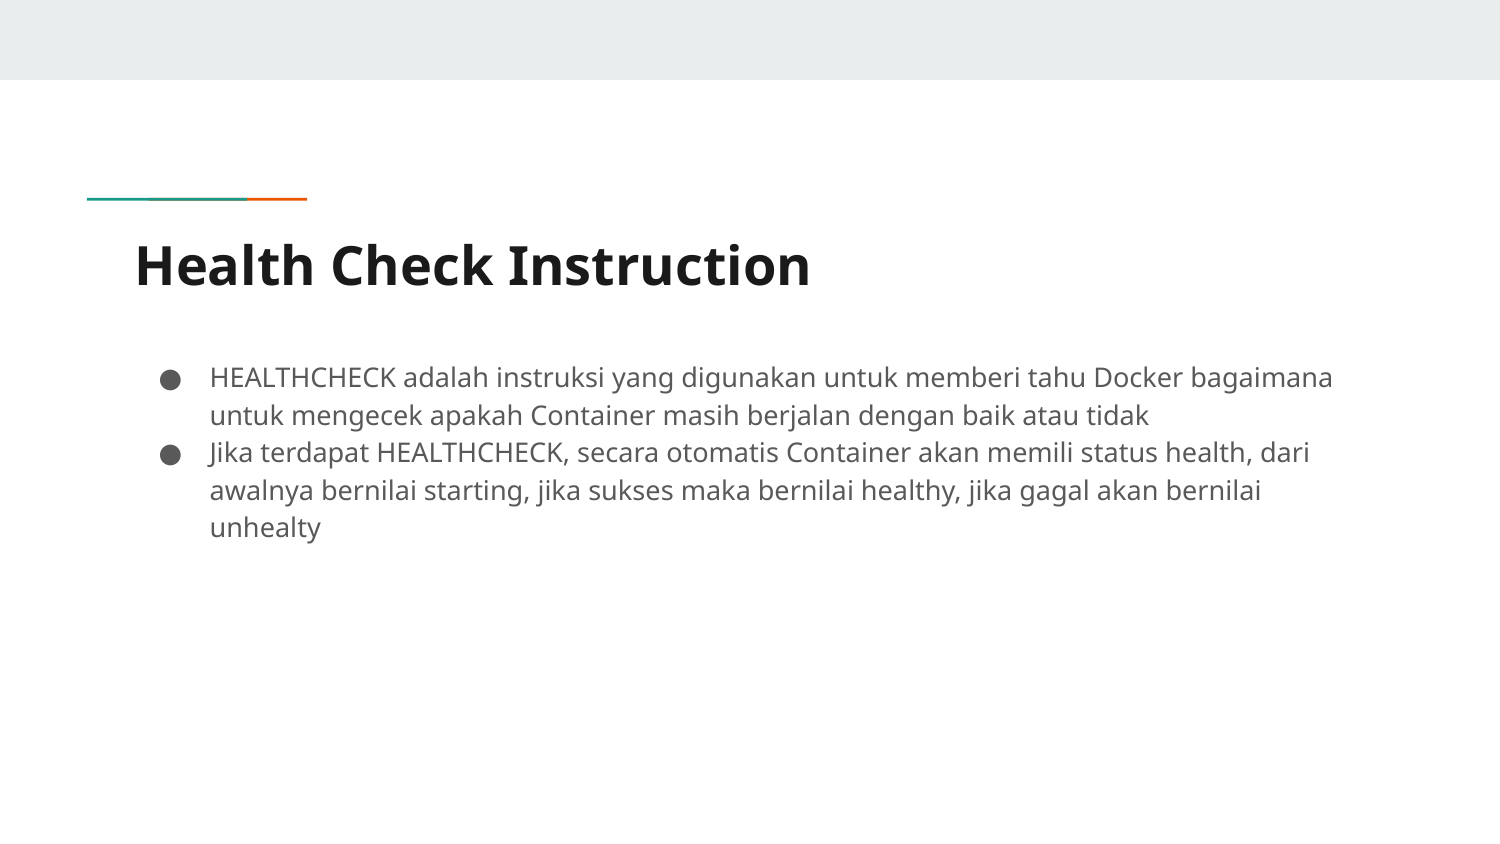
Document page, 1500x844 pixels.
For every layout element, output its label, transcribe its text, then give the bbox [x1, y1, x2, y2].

title Health Check Instruction [119, 216, 1381, 305]
list HEALTHCHECK adalah instruksi yang digunakan untuk memberi tahu Docker bagaimana untuk mengecek apakah Container masih berjalan dengan baik atau tidak Jika terdapat HEALTHCHECK, secara otomatis Container akan memili status health, dari awalnya bernilai starting, jika sukses maka bernilai healthy, jika gagal akan bernilai unhealty [119, 341, 1381, 712]
